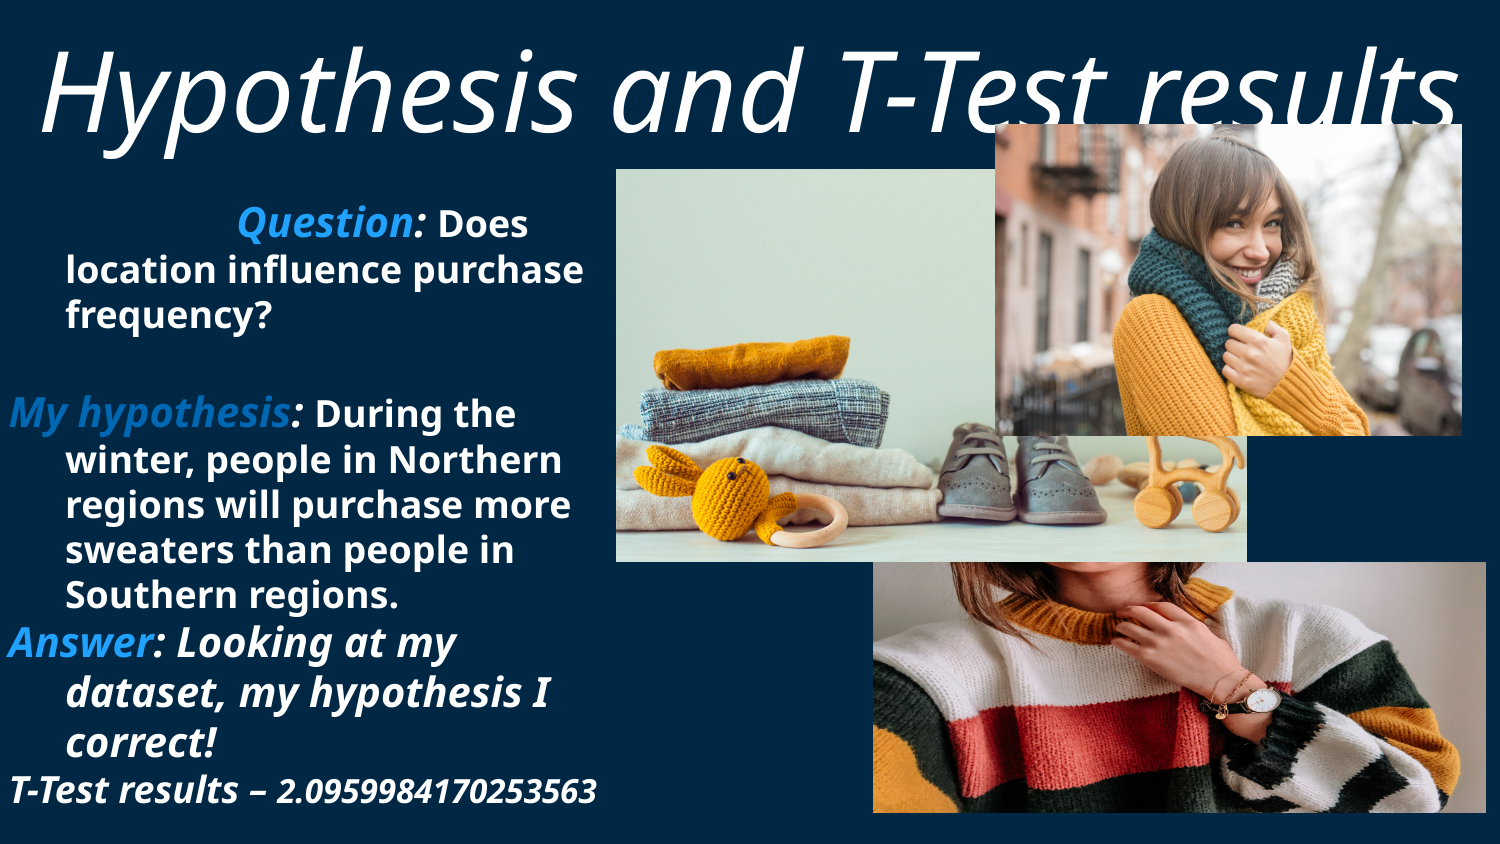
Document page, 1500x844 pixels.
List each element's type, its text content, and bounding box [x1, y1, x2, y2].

title Hypothesis and T-Test results [0, 0, 1500, 170]
picture [615, 124, 1486, 813]
subtitle Question: Does location influence purchase frequency? My hypothesis: During the winter, people in Northern regions will purchase more sweaters than people in Southern regions. Answer: Looking at my dataset, my hypothesis I correct! T-Test results – 2.0959984170253563 [0, 180, 635, 813]
